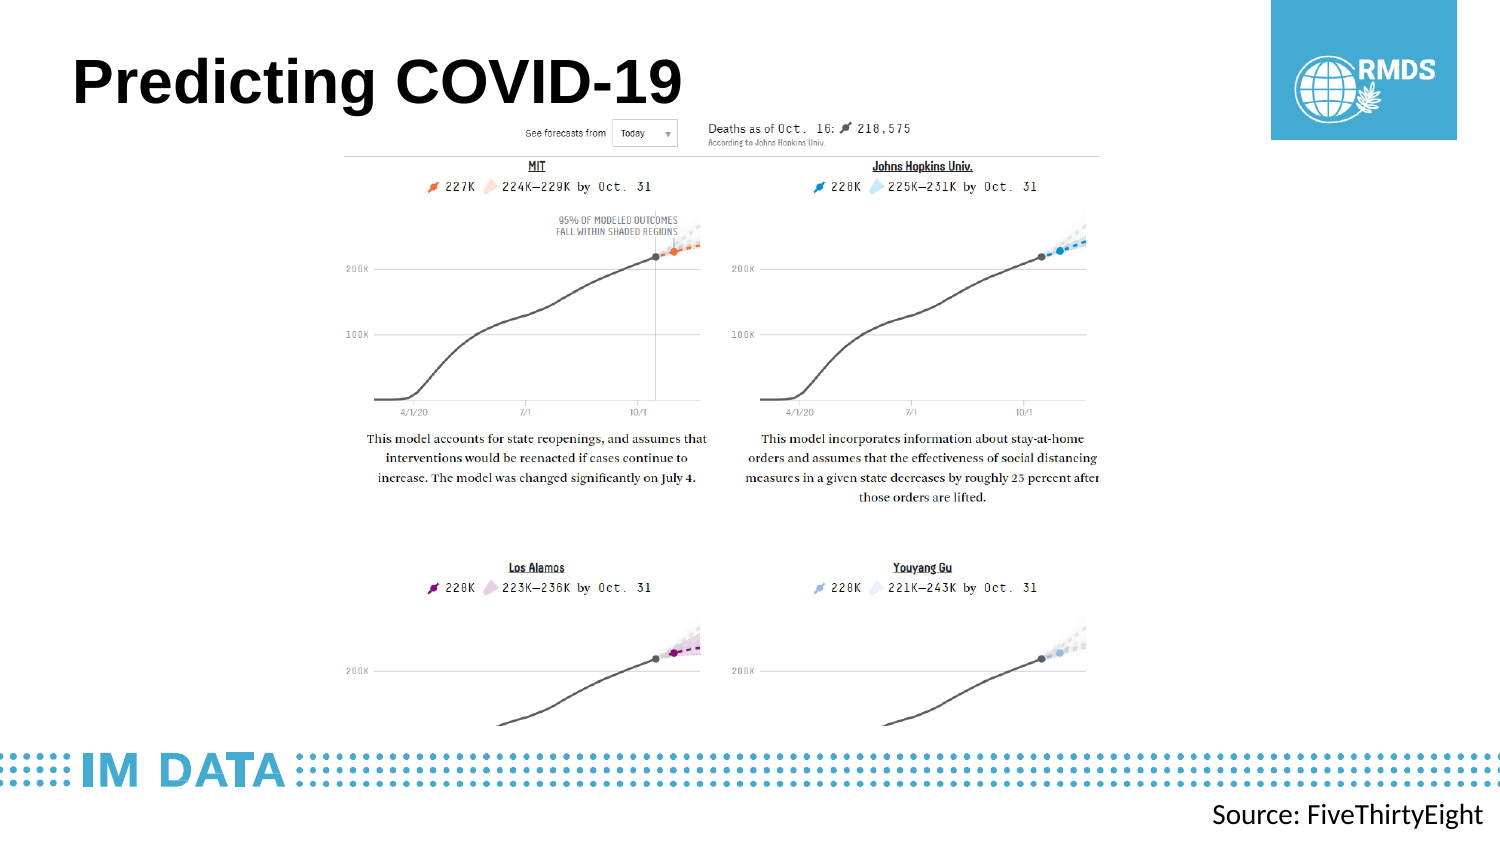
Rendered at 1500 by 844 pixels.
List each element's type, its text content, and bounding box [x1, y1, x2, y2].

picture [296, 753, 1500, 787]
picture [1271, 0, 1458, 140]
text_box Predicting COVID-19 [57, 26, 739, 115]
text_box Source: FiveThirtyEight [1197, 780, 1500, 844]
picture [337, 118, 1099, 726]
